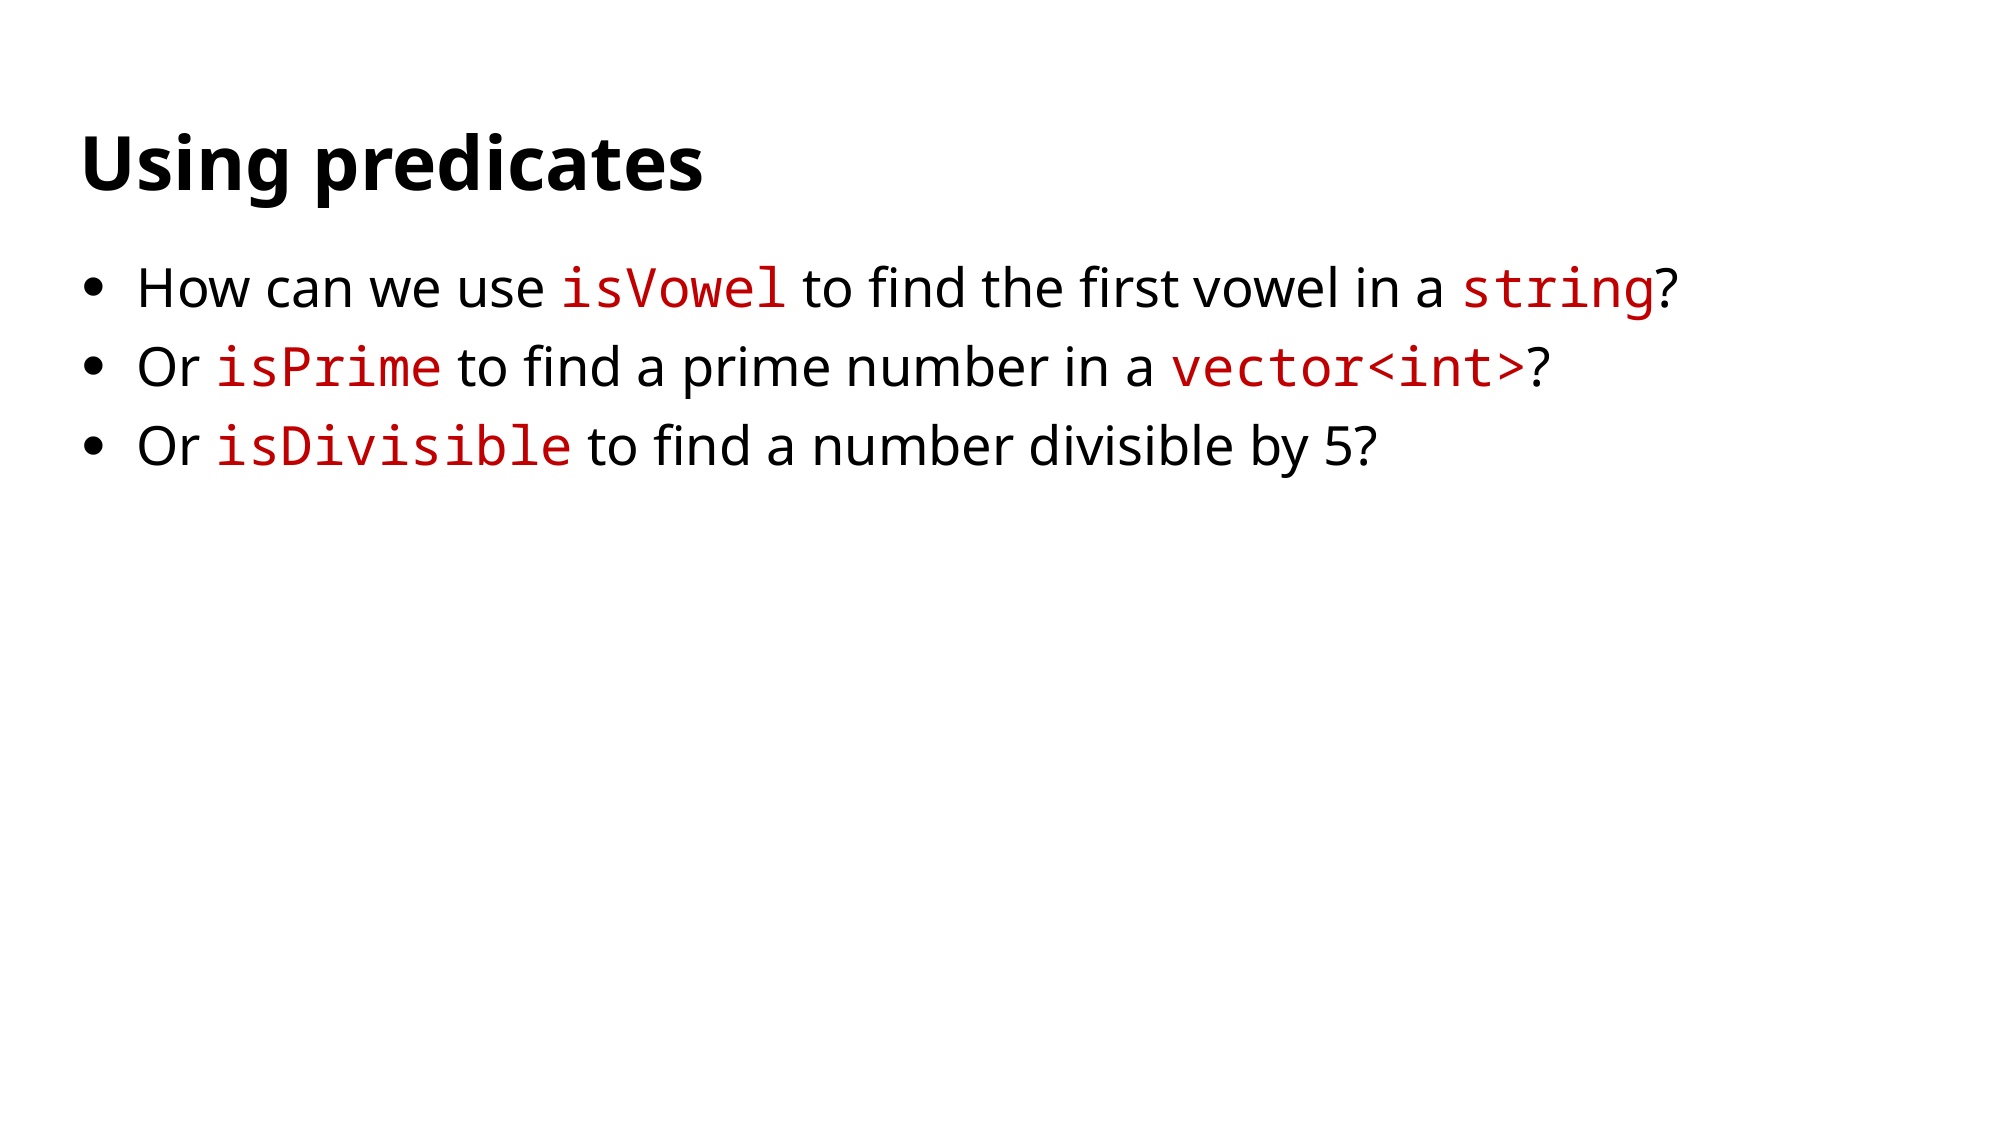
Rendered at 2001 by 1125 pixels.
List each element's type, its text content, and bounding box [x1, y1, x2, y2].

list How can we use isVowel to find the first vowel in a string? Or isPrime to find a prime number in a vector<int>? Or isDivisible to find a number divisible by 5? [64, 252, 1936, 1038]
title Using predicates [64, 103, 1936, 230]
